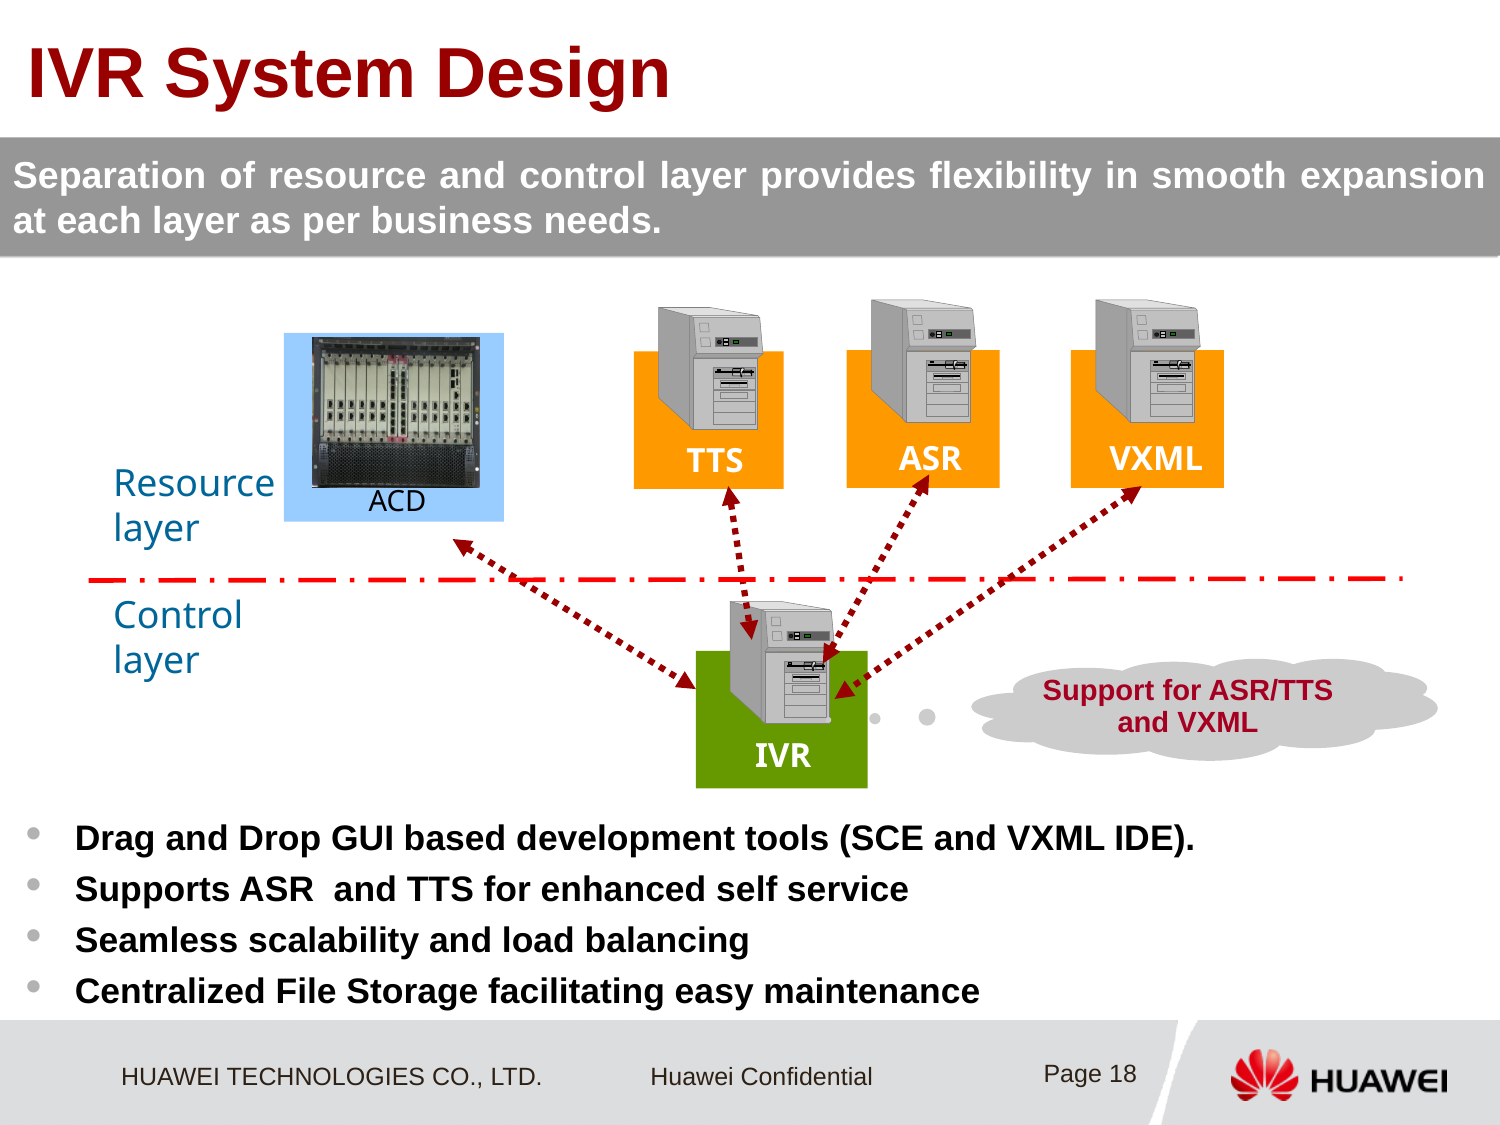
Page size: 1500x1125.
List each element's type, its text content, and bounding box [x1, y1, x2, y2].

text_box Drag and Drop GUI based development tools (SCE and VXML IDE). Supports ASR and TTS for enhanced self service Seamless scalability and load balancing Centralized File Storage facilitating easy maintenance [12, 800, 1313, 1019]
text_box [724, 486, 737, 506]
text_box Separation of resource and control layer provides flexibility in smooth expansion at each layer as per business needs. [0, 137, 1500, 256]
text_box Resource layer [98, 451, 337, 556]
text_box Support for ASR/TTS and VXML [971, 658, 1438, 761]
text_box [1095, 299, 1201, 423]
text_box [1070, 350, 1224, 488]
text_box Control layer [98, 583, 288, 689]
text_box [695, 650, 868, 789]
text_box [917, 474, 930, 489]
text_box ASR [884, 429, 989, 484]
text_box ACD [291, 474, 504, 525]
text_box VXML [1094, 429, 1234, 484]
slide_number Page 18 [1043, 1062, 1388, 1125]
text_box [929, 350, 1000, 488]
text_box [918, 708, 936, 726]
text_box TTS [671, 431, 772, 487]
text_box [841, 684, 855, 699]
text_box [730, 351, 784, 489]
text_box [679, 677, 696, 690]
text_box IVR [740, 726, 866, 782]
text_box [871, 299, 977, 423]
text_box [452, 539, 467, 551]
picture [312, 337, 481, 488]
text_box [658, 307, 764, 431]
text_box [846, 350, 926, 488]
title IVR System Design [12, 12, 1251, 126]
picture [0, 1020, 1500, 1125]
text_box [729, 601, 836, 724]
text_box [633, 351, 727, 489]
text_box [1127, 486, 1142, 499]
text_box [283, 332, 504, 474]
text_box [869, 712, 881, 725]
